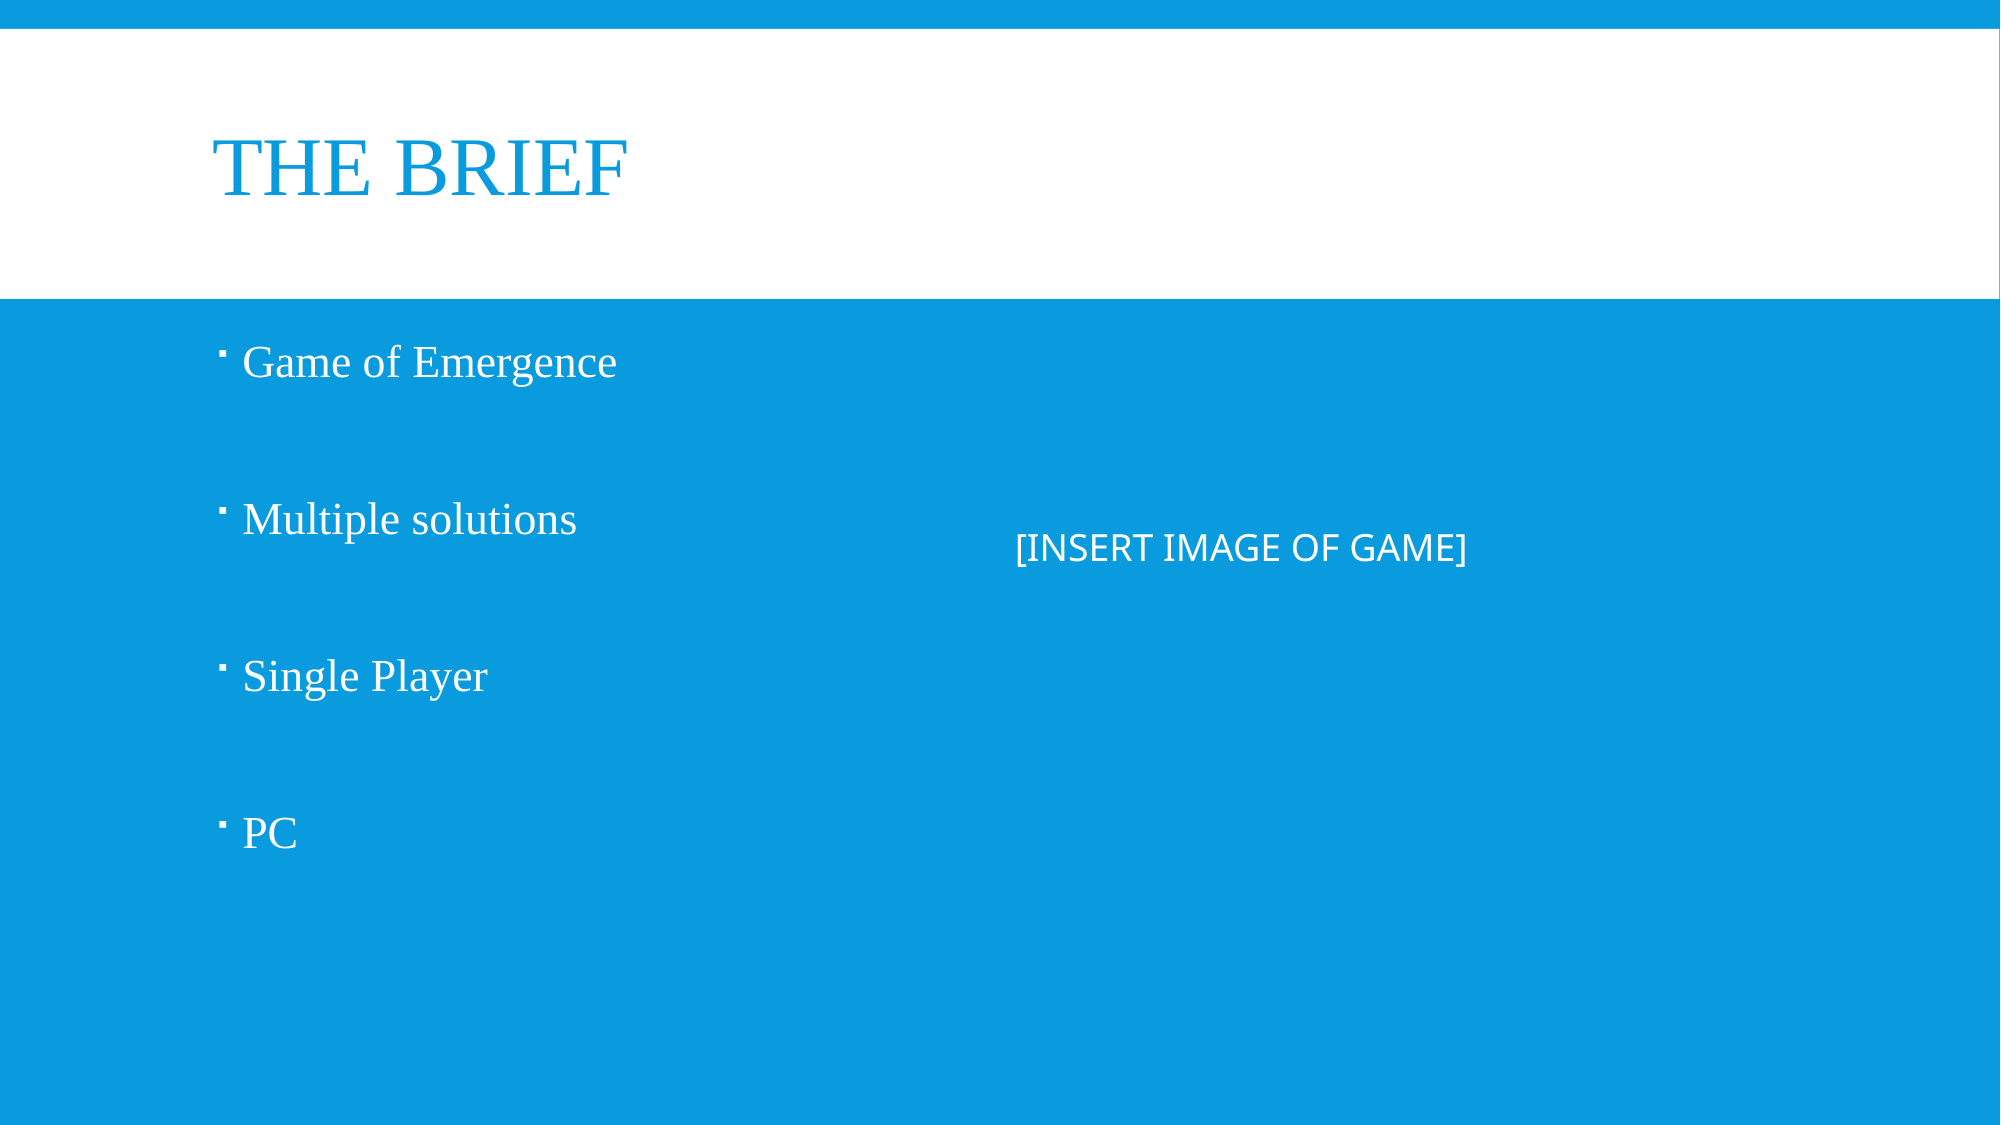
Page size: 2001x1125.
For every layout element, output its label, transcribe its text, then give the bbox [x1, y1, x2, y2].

text_box [INSERT IMAGE OF GAME] [999, 516, 1715, 577]
list Game of Emergence Multiple solutions Single Player PC [197, 329, 1803, 1020]
title The brief [197, 46, 1803, 295]
